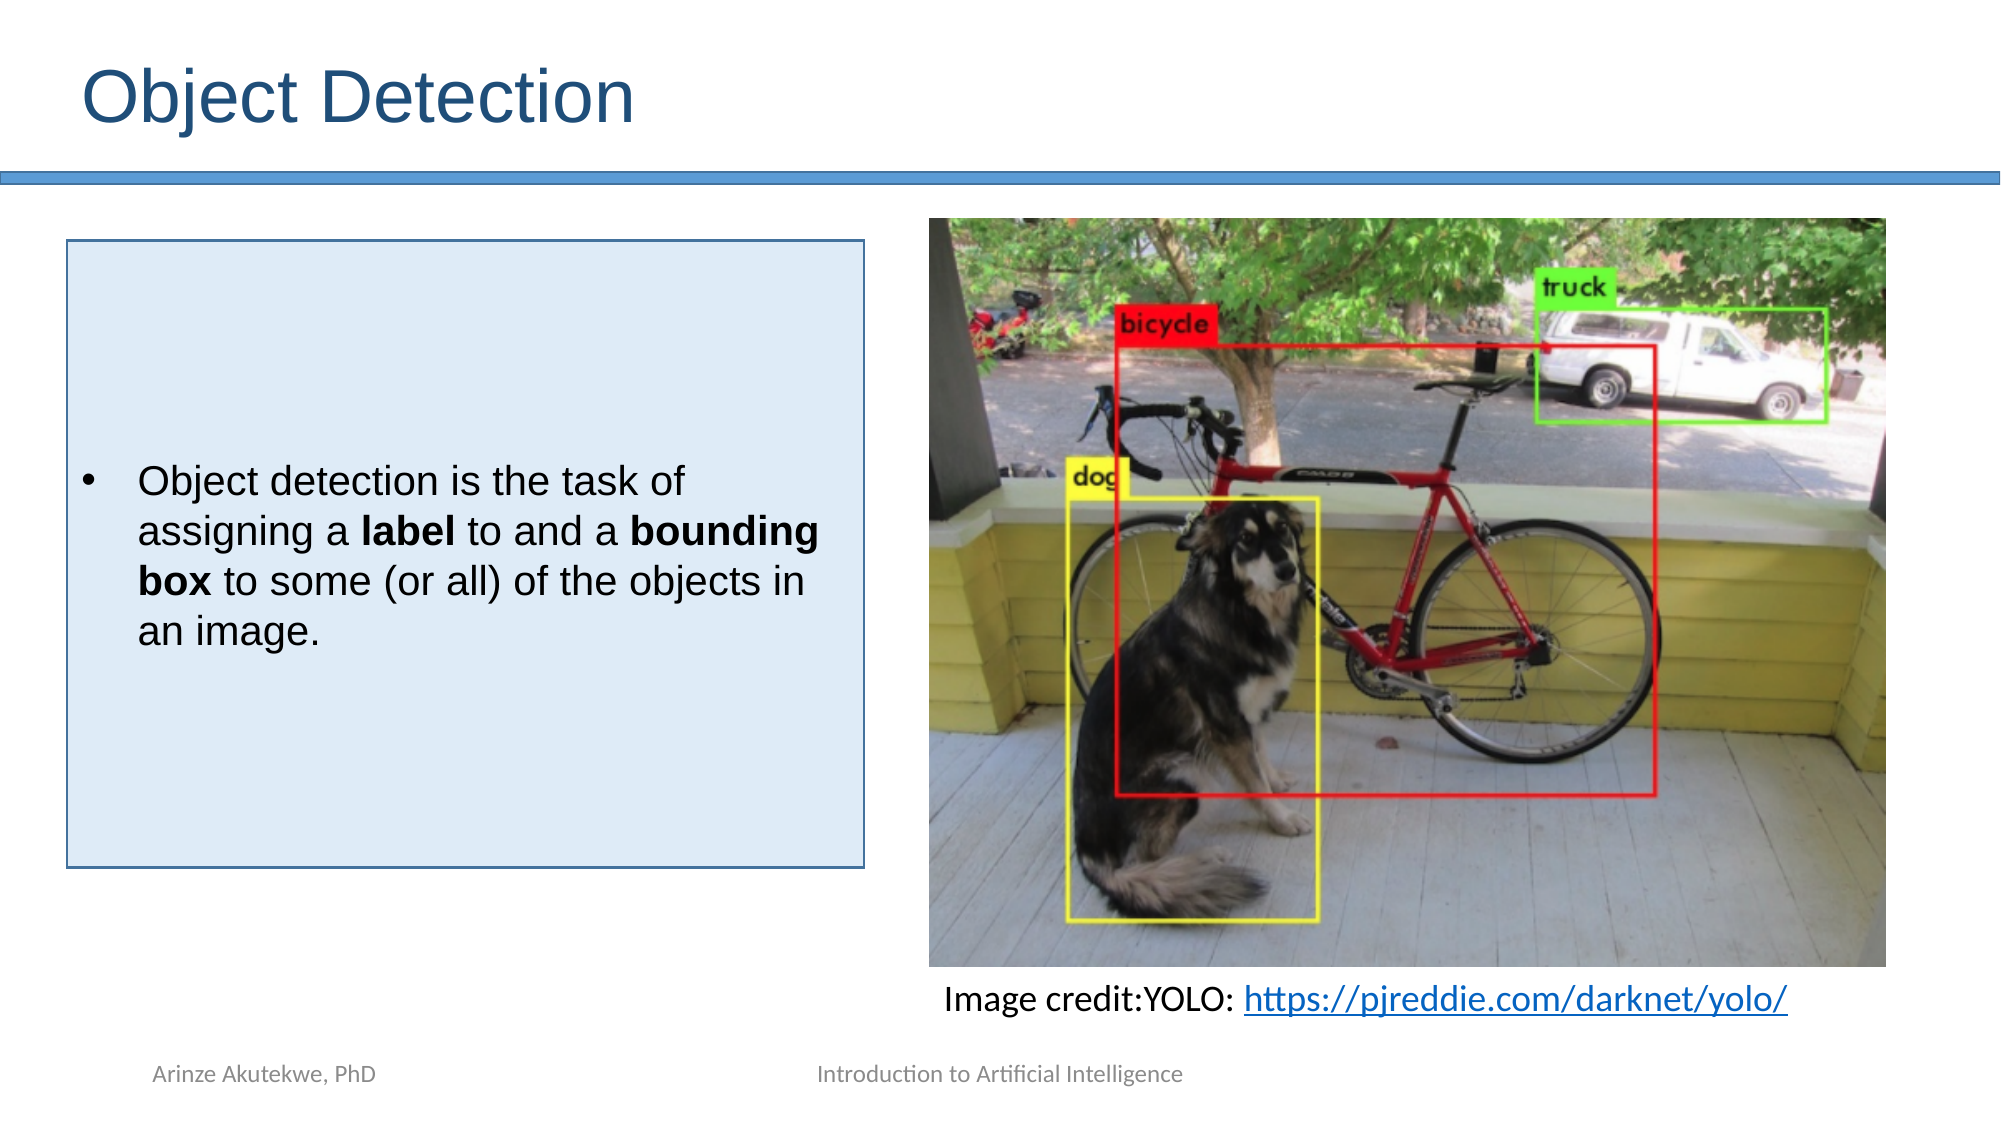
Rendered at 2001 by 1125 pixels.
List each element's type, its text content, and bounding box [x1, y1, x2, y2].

text_box Object detection is the task of assigning a label to and a bounding box to some (or all) of the objects in an image. [66, 239, 865, 869]
title Object Detection [66, 18, 1792, 178]
picture [929, 218, 1886, 967]
text_box Image credit:YOLO: https://pjreddie.com/darknet/yolo/ [929, 967, 1886, 1026]
